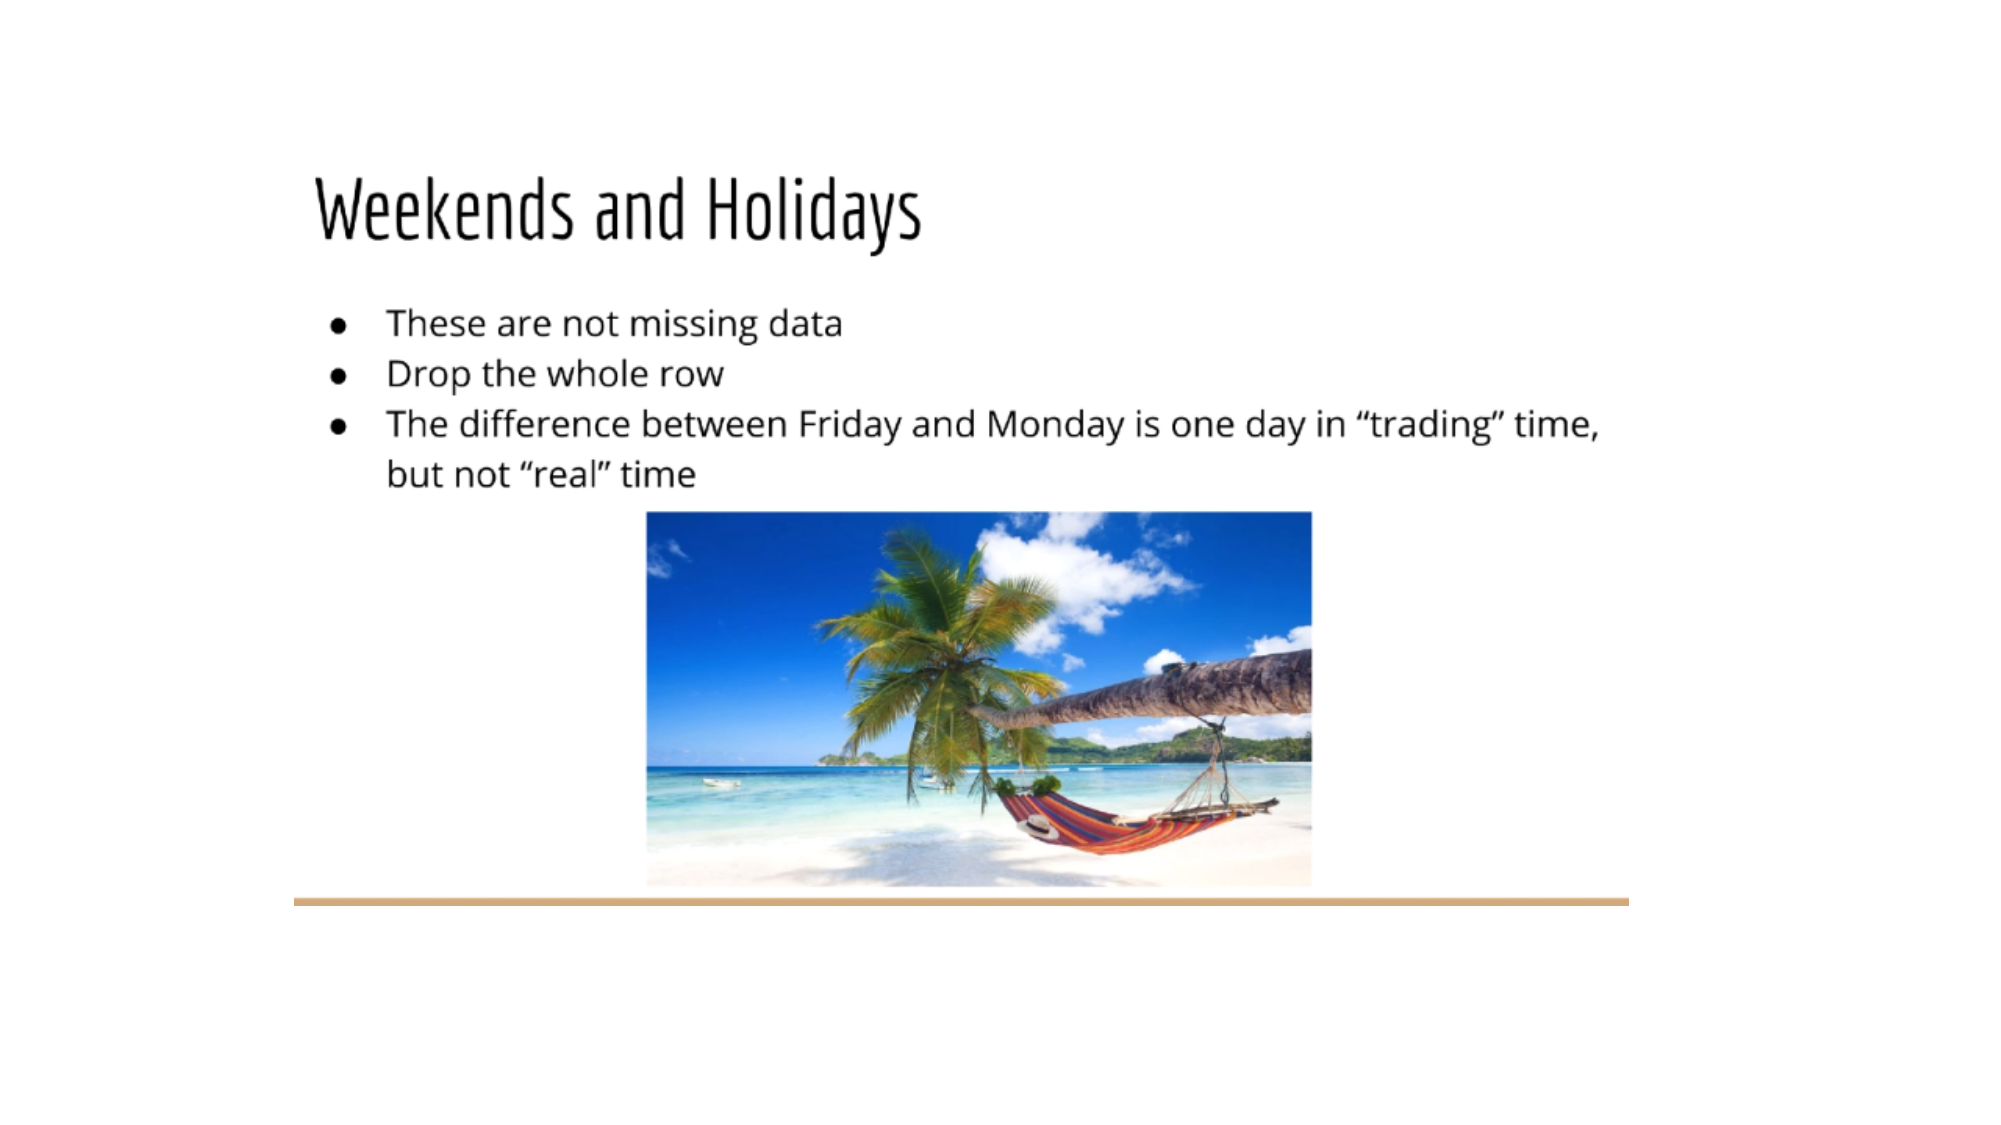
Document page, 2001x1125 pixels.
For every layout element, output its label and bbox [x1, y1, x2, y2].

picture [294, 150, 1629, 906]
